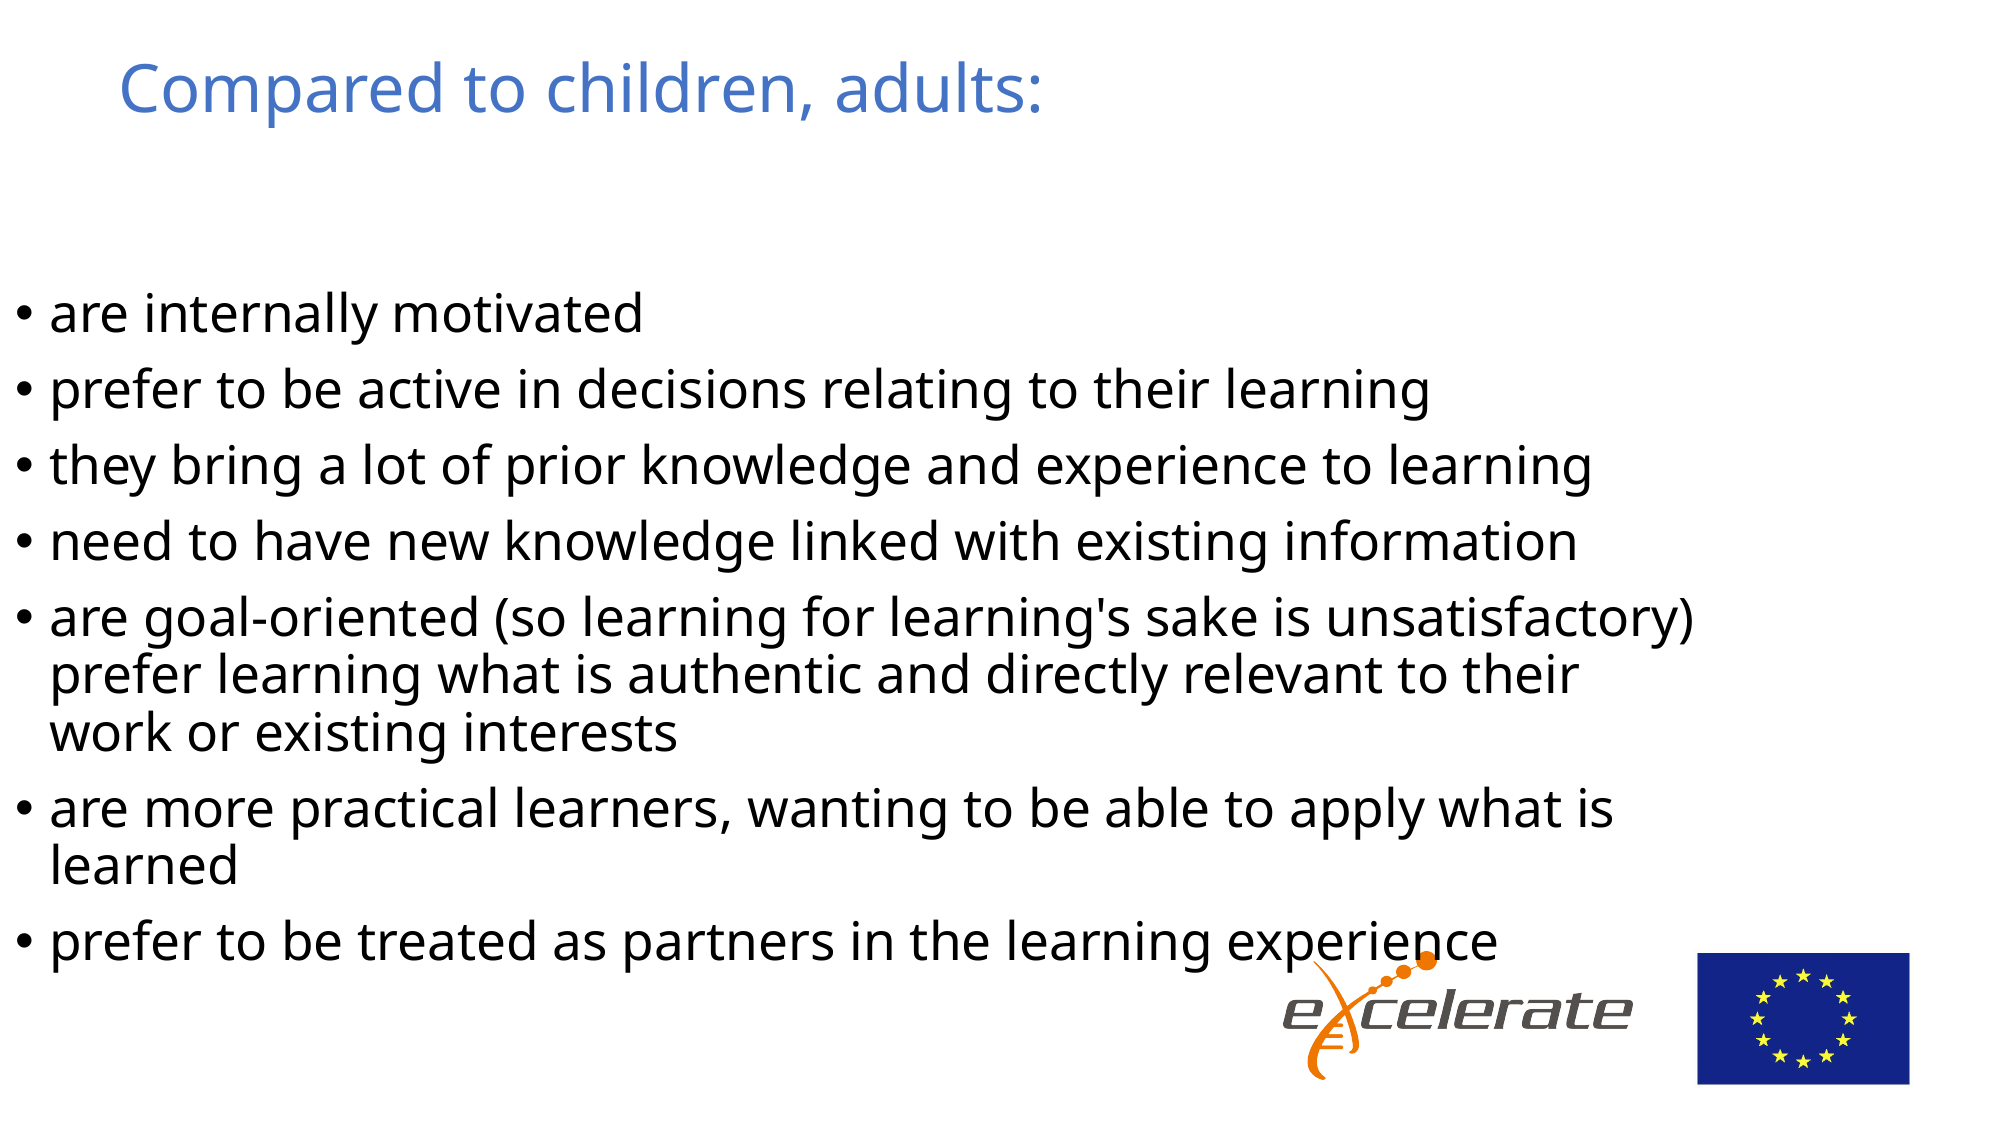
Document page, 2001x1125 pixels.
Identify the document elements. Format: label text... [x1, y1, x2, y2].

list are internally motivated prefer to be active in decisions relating to their learning they bring a lot of prior knowledge and experience to learning need to have new knowledge linked with existing information are goal-oriented (so learning for learning's sake is unsatisfactory) prefer learning what is authentic and directly relevant to their work or existing interests are more practical learners, wanting to be able to apply what is learned prefer to be treated as partners in the learning experience [0, 278, 1725, 993]
picture [1693, 949, 1913, 1088]
picture [1283, 993, 1633, 1080]
title Compared to children, adults: [118, 54, 1902, 138]
